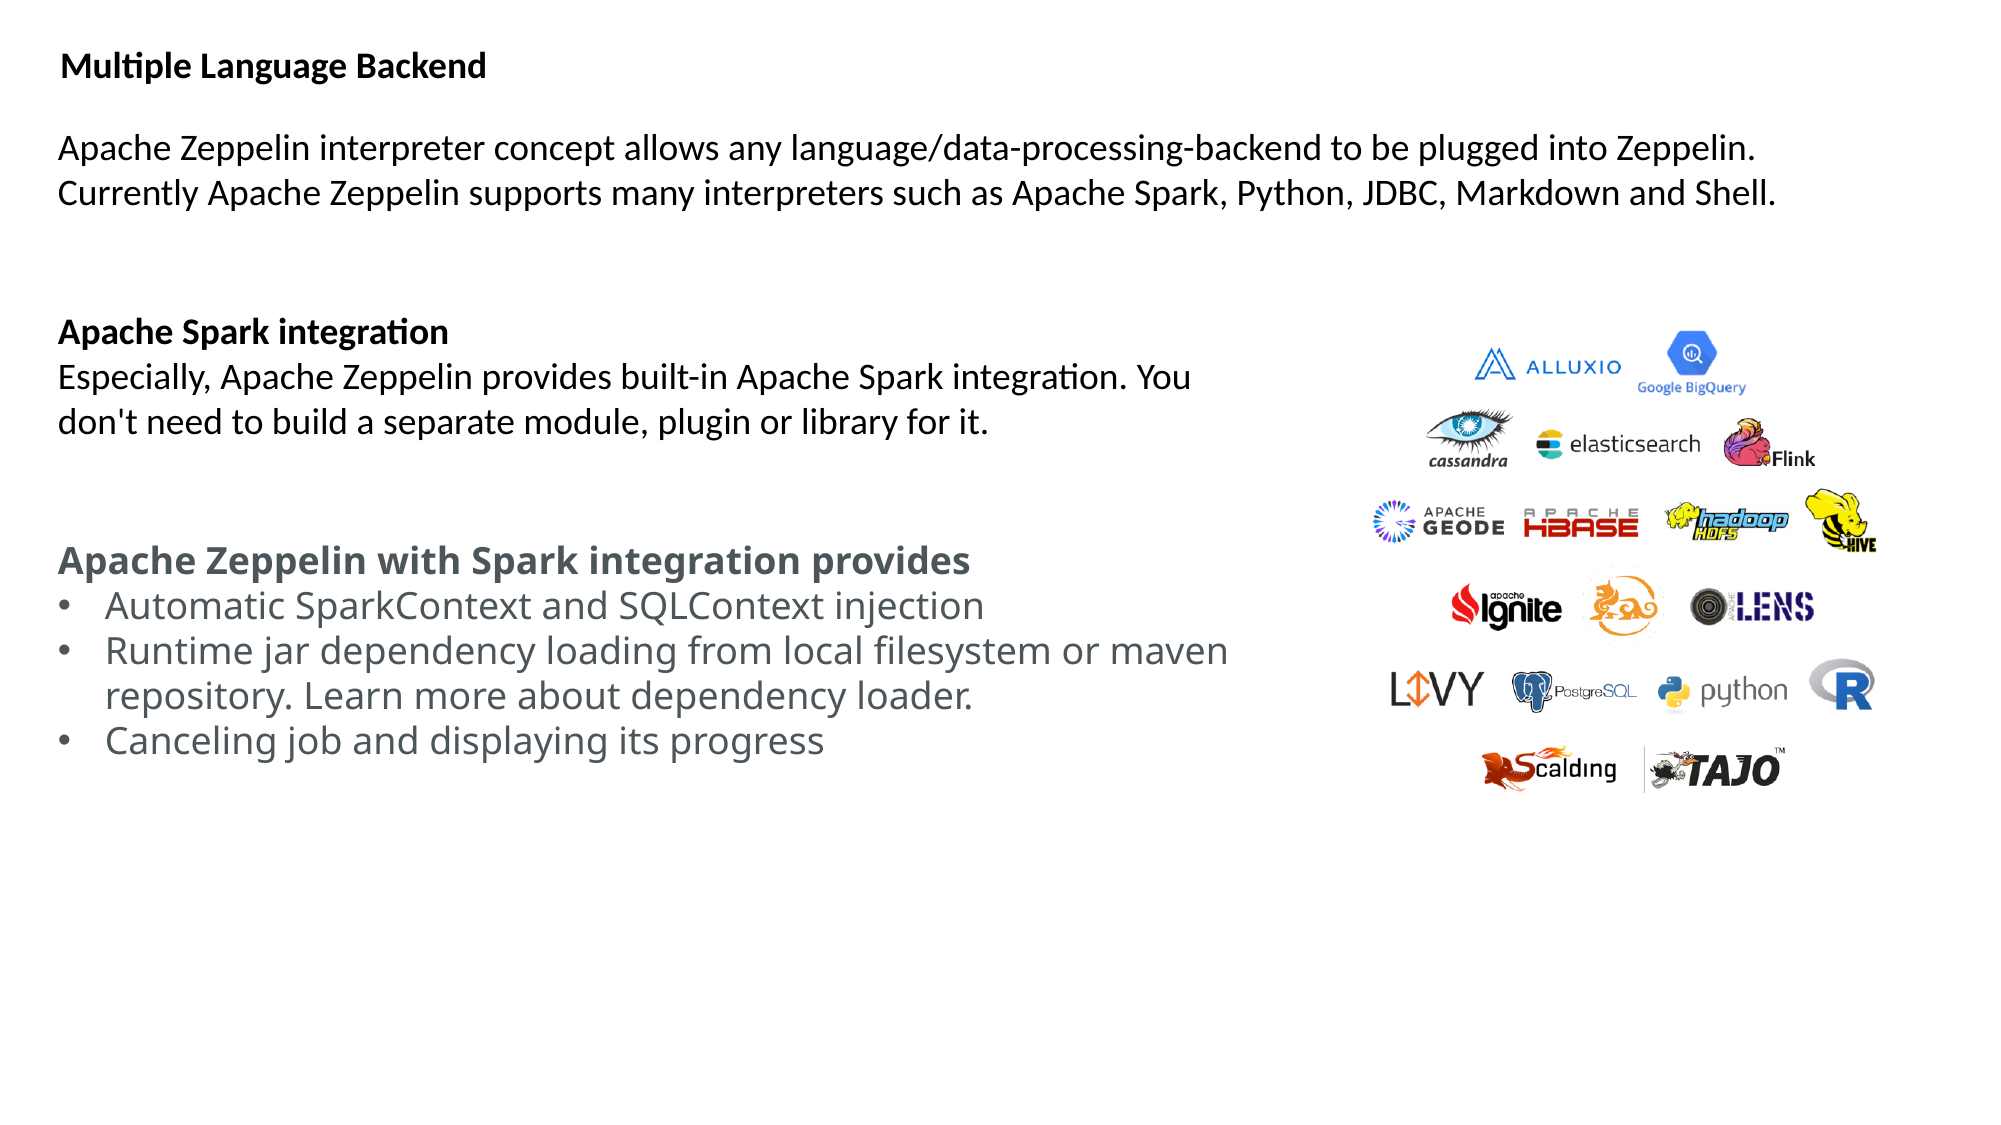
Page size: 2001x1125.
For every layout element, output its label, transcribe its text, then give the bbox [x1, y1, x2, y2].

text_box Apache Zeppelin interpreter concept allows any language/data-processing-backend to be plugged into Zeppelin. Currently Apache Zeppelin supports many interpreters such as Apache Spark, Python, JDBC, Markdown and Shell. [43, 115, 1834, 220]
text_box Apache Spark integration Especially, Apache Zeppelin provides built-in Apache Spark integration. You don't need to build a separate module, plugin or library for it. [43, 299, 1292, 450]
text_box Multiple Language Backend [45, 33, 503, 94]
text_box Apache Zeppelin with Spark integration provides Automatic SparkContext and SQLContext injection Runtime jar dependency loading from local filesystem or maven repository. Learn more about dependency loader. Canceling job and displaying its progress [43, 529, 1371, 770]
picture [1371, 328, 1882, 793]
